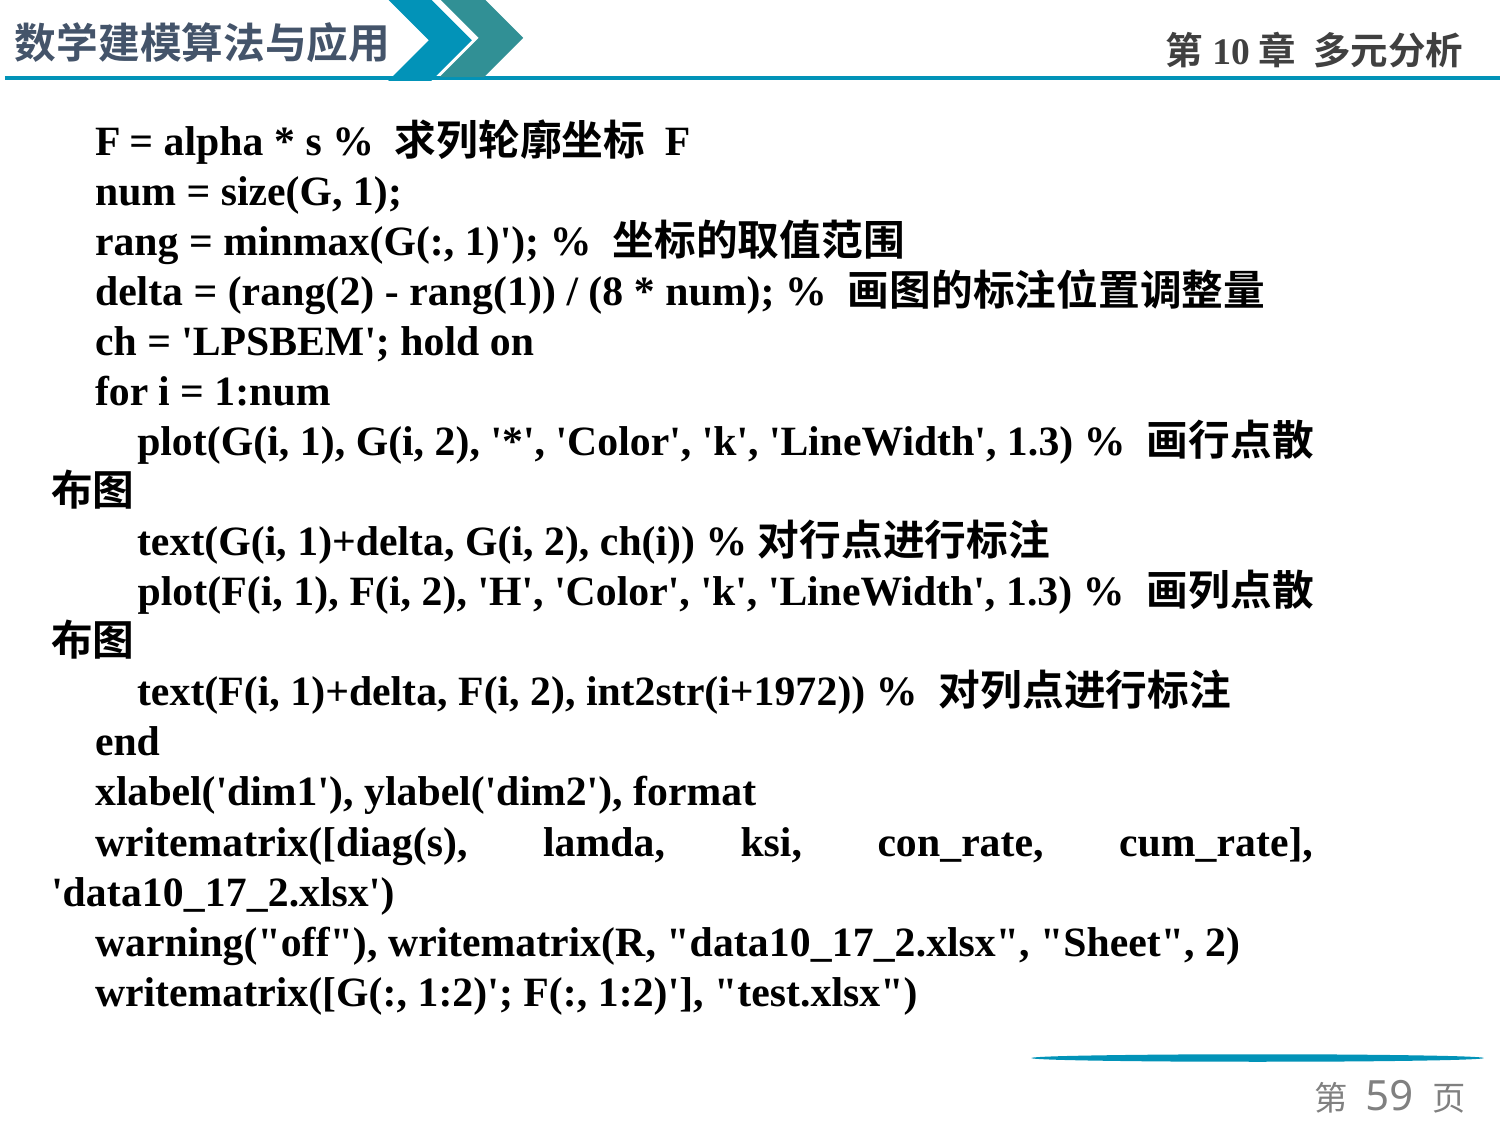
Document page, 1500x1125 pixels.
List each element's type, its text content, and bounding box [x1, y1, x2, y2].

text_box F = alpha * s % 求列轮廓坐标 F num = size(G, 1); rang = minmax(G(:, 1)'); % 坐标的取值范围 delta = (rang(2) - rang(1)) / (8 * num); % 画图的标注位置调整量 ch = 'LPSBEM'; hold on for i = 1:num plot(G(i, 1), G(i, 2), '*', 'Color', 'k', 'LineWidth', 1.3) % 画行点散布图 text(G(i, 1)+delta, G(i, 2), ch(i)) %对行点进行标注 plot(F(i, 1), F(i, 2), 'H', 'Color', 'k', 'LineWidth', 1.3) % 画列点散布图 text(F(i, 1)+delta, F(i, 2), int2str(i+1972)) % 对列点进行标注 end xlabel('dim1'), ylabel('dim2'), format writematrix([diag(s), lamda, ksi, con_rate, cum_rate], 'data10_17_2.xlsx') warning("off"), writematrix(R, "data10_17_2.xlsx", "Sheet", 2) writematrix([G(:, 1:2)'; F(:, 1:2)'], "test.xlsx") [36, 106, 1329, 1022]
